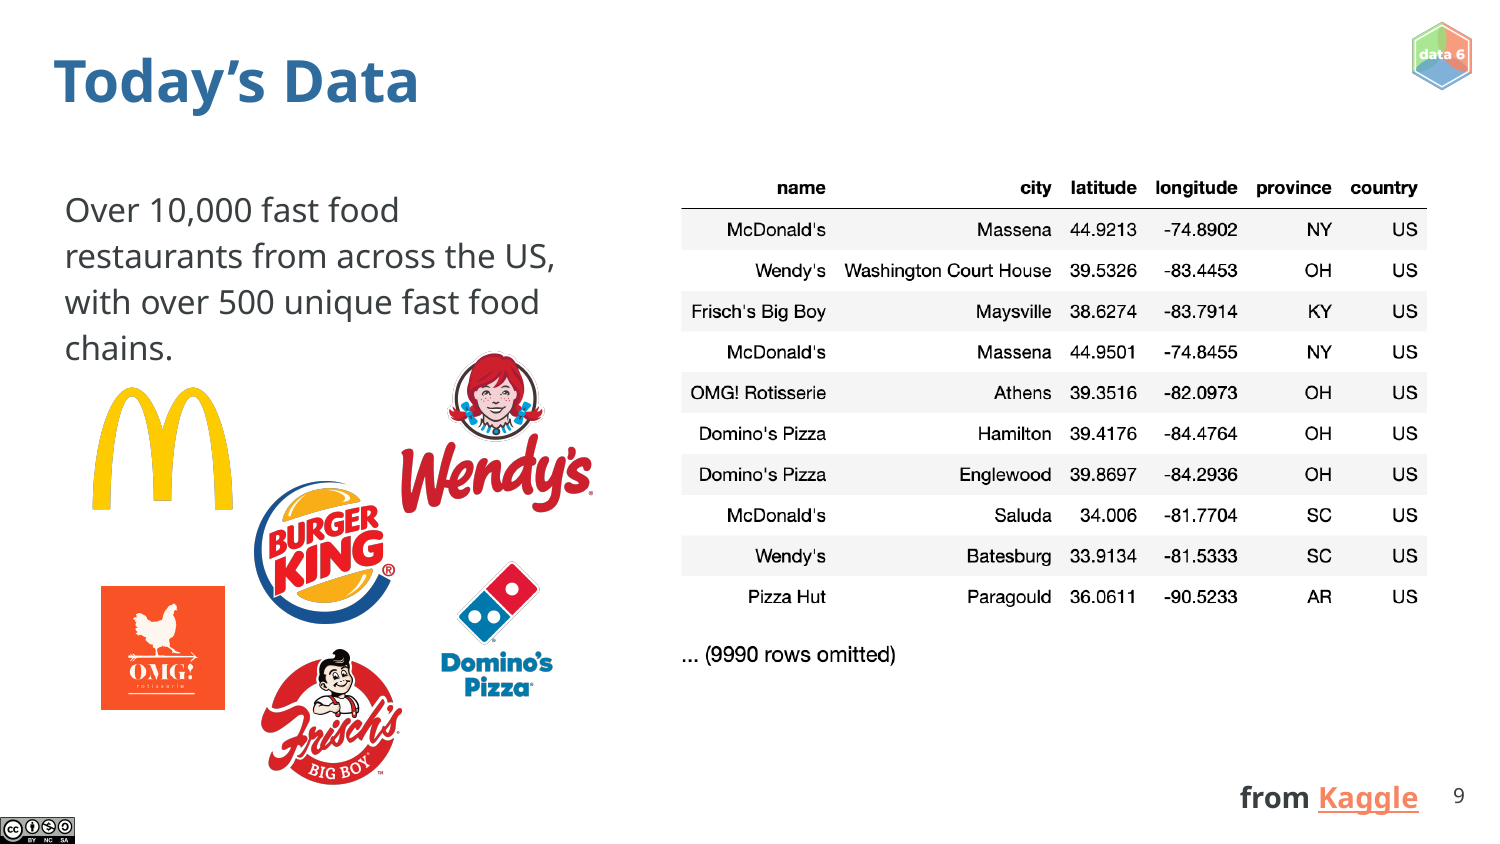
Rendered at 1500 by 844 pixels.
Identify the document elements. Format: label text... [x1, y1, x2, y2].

list Over 10,000 fast food restaurants from across the US, with over 500 unique fast food chains. [49, 168, 593, 729]
picture [678, 168, 1448, 676]
picture [0, 817, 75, 844]
picture [416, 547, 578, 710]
text_box from Kaggle [1191, 764, 1434, 835]
picture [401, 350, 593, 513]
picture [261, 649, 402, 785]
slide_number ‹#› [1434, 764, 1480, 830]
picture [92, 387, 234, 511]
picture [1404, 18, 1480, 94]
picture [101, 586, 225, 710]
picture [254, 481, 395, 624]
title Today’s Data [38, 29, 1255, 94]
